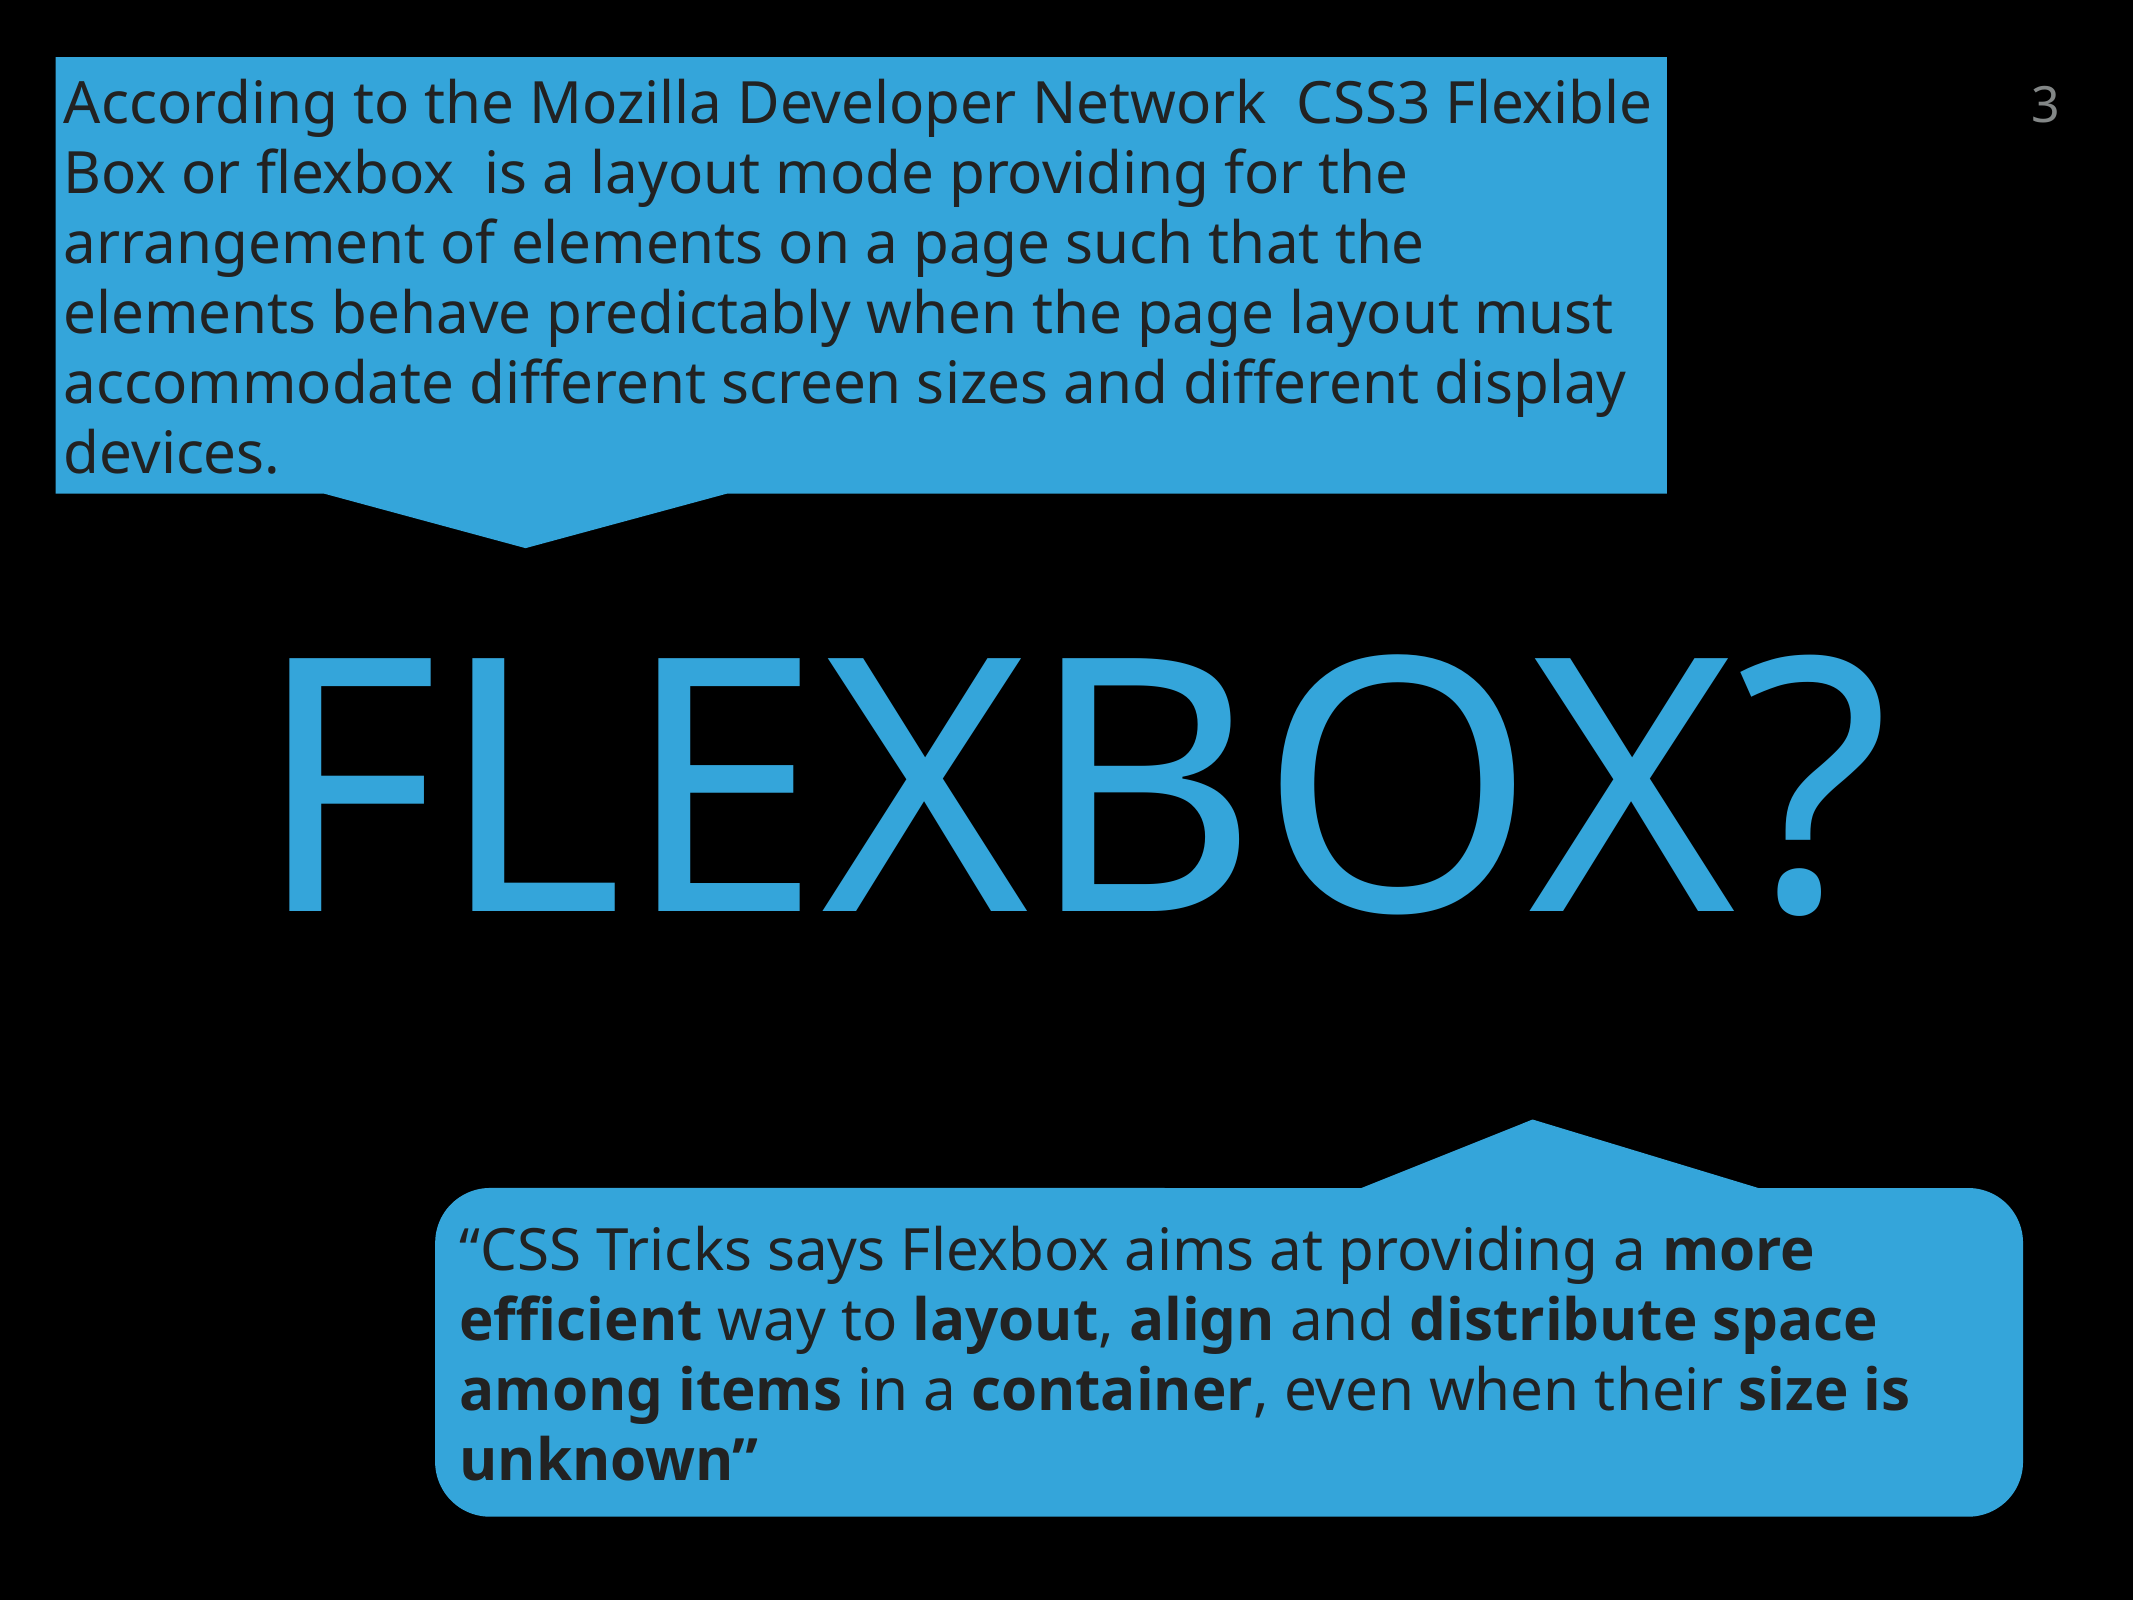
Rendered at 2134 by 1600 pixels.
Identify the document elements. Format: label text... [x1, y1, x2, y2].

slide_number 3 [2022, 70, 2067, 147]
text_box “CSS Tricks says Flexbox aims at providing a more efficient way to layout, align and distribute space among items in a container, even when their size is unknown” [435, 1119, 2024, 1517]
text_box According to the Mozilla Developer Network CSS3 Flexible Box or flexbox is a layout mode providing for the arrangement of elements on a page such that the elements behave predictably when the page layout must accommodate different screen sizes and different display devices. [55, 57, 1667, 549]
text_box Flexbox? [246, 631, 1899, 988]
